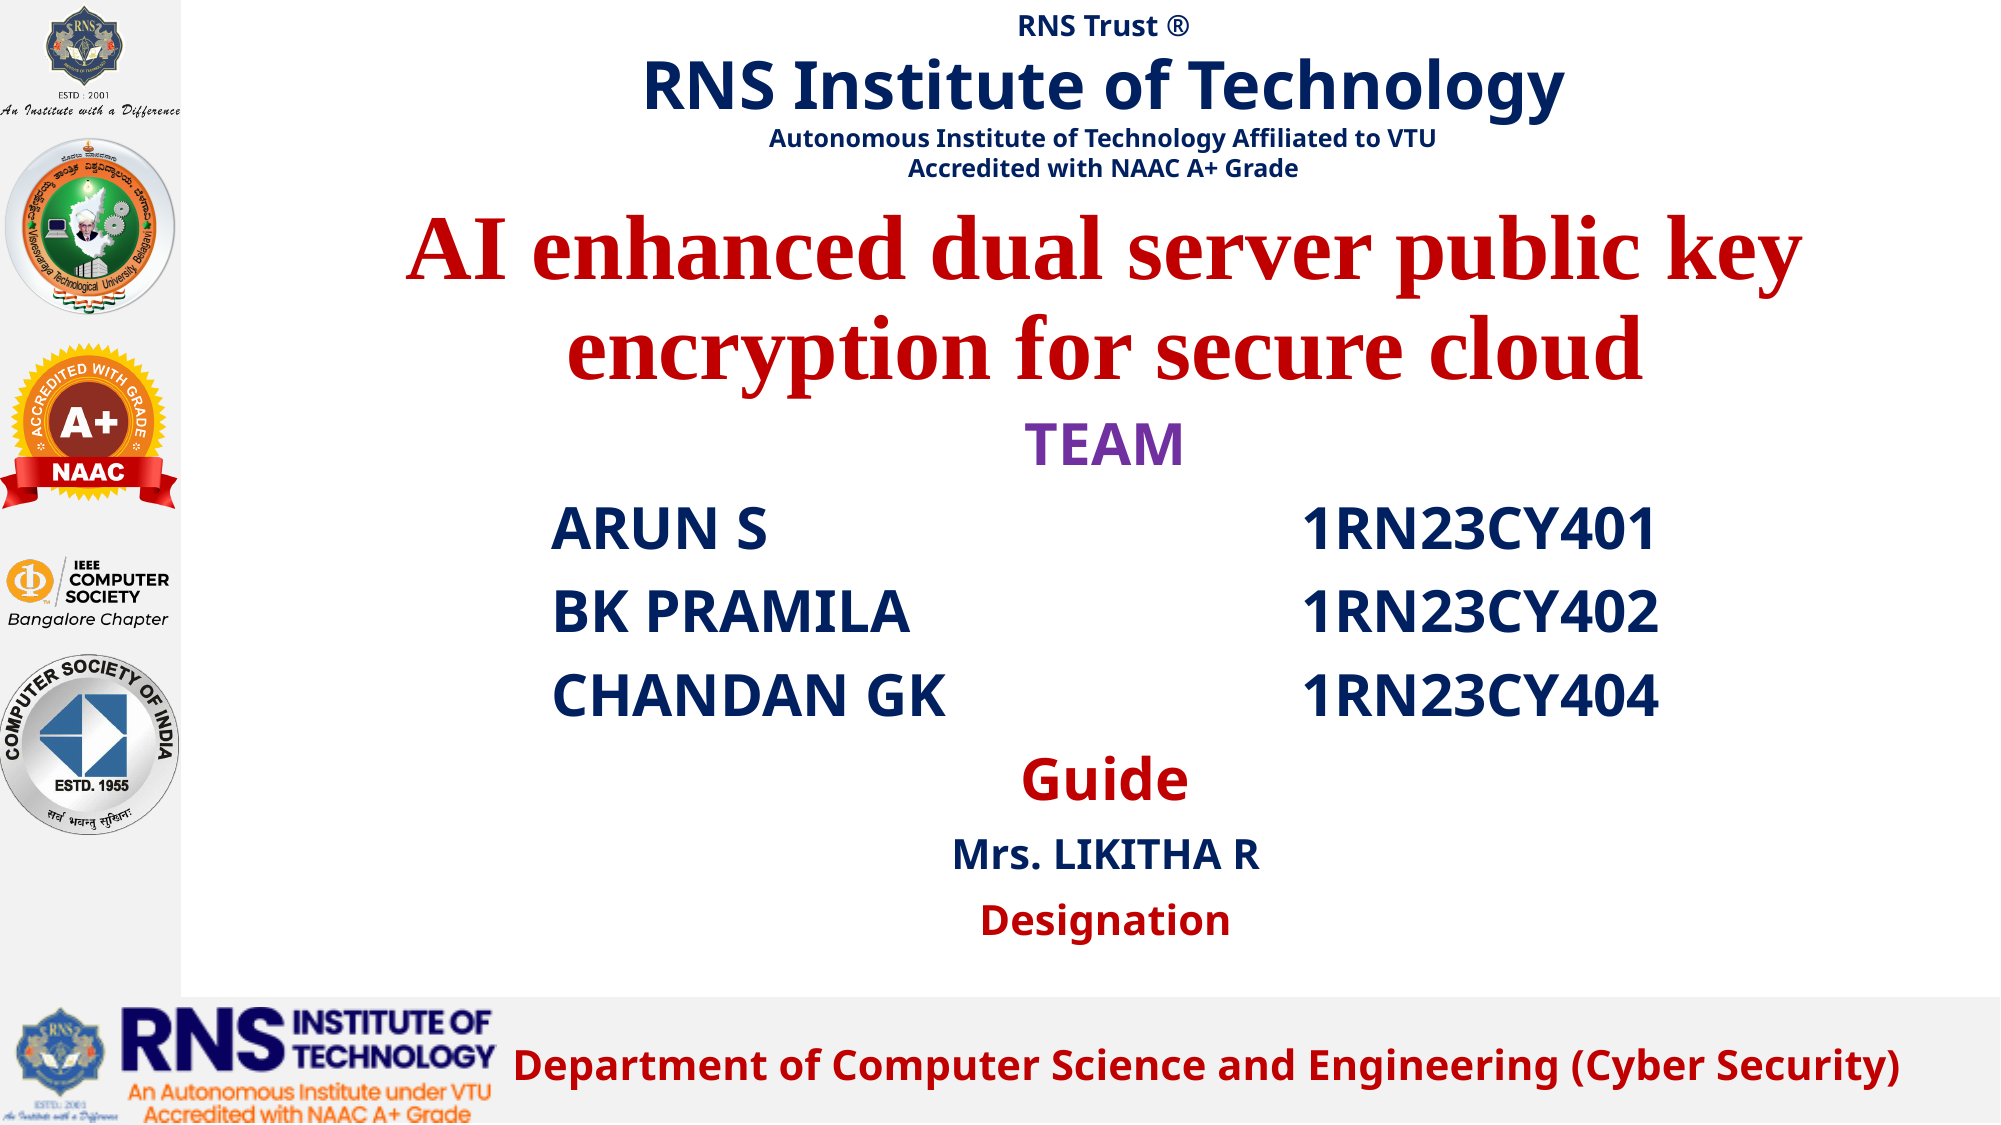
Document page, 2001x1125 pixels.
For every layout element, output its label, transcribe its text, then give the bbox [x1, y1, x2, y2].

picture [0, 136, 180, 317]
text_box Department of Computer Science and Engineering (Cyber Security) [497, 1030, 2000, 1096]
picture [0, 2, 180, 118]
title AI enhanced dual server public key encryption for secure cloud [355, 192, 1856, 407]
picture [1, 1007, 497, 1123]
picture [0, 335, 179, 516]
picture [0, 546, 179, 639]
picture [0, 654, 179, 835]
subtitle TEAM ARUN S 1RN23CY401 BK PRAMILA 1RN23CY402 CHANDAN GK 1RN23CY404 Guide Mrs. LIKITHA R Designation [355, 407, 1856, 962]
